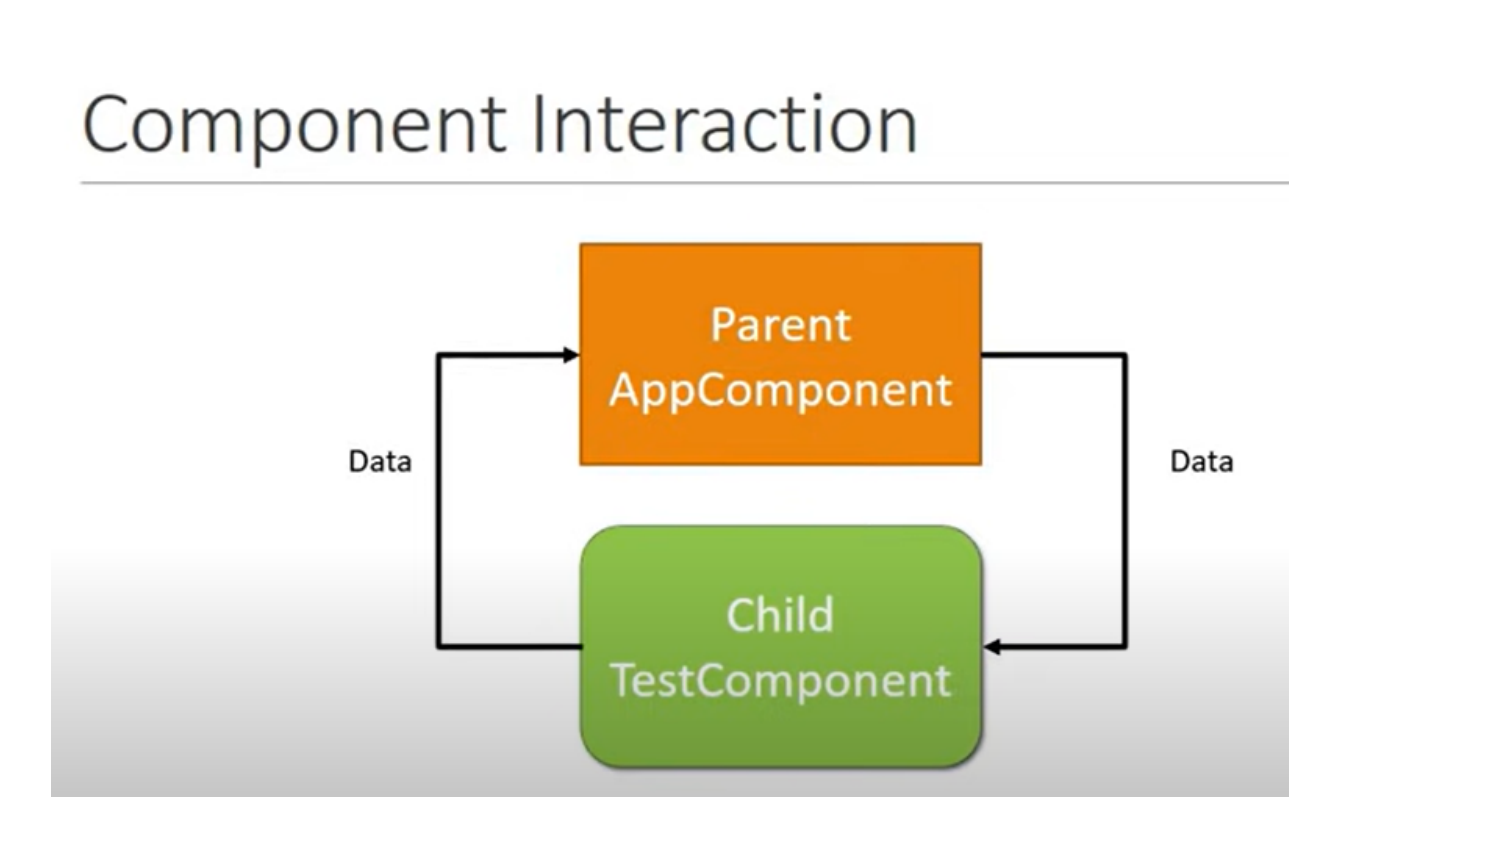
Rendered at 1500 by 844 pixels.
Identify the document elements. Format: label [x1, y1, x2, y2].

picture [50, 72, 1289, 797]
